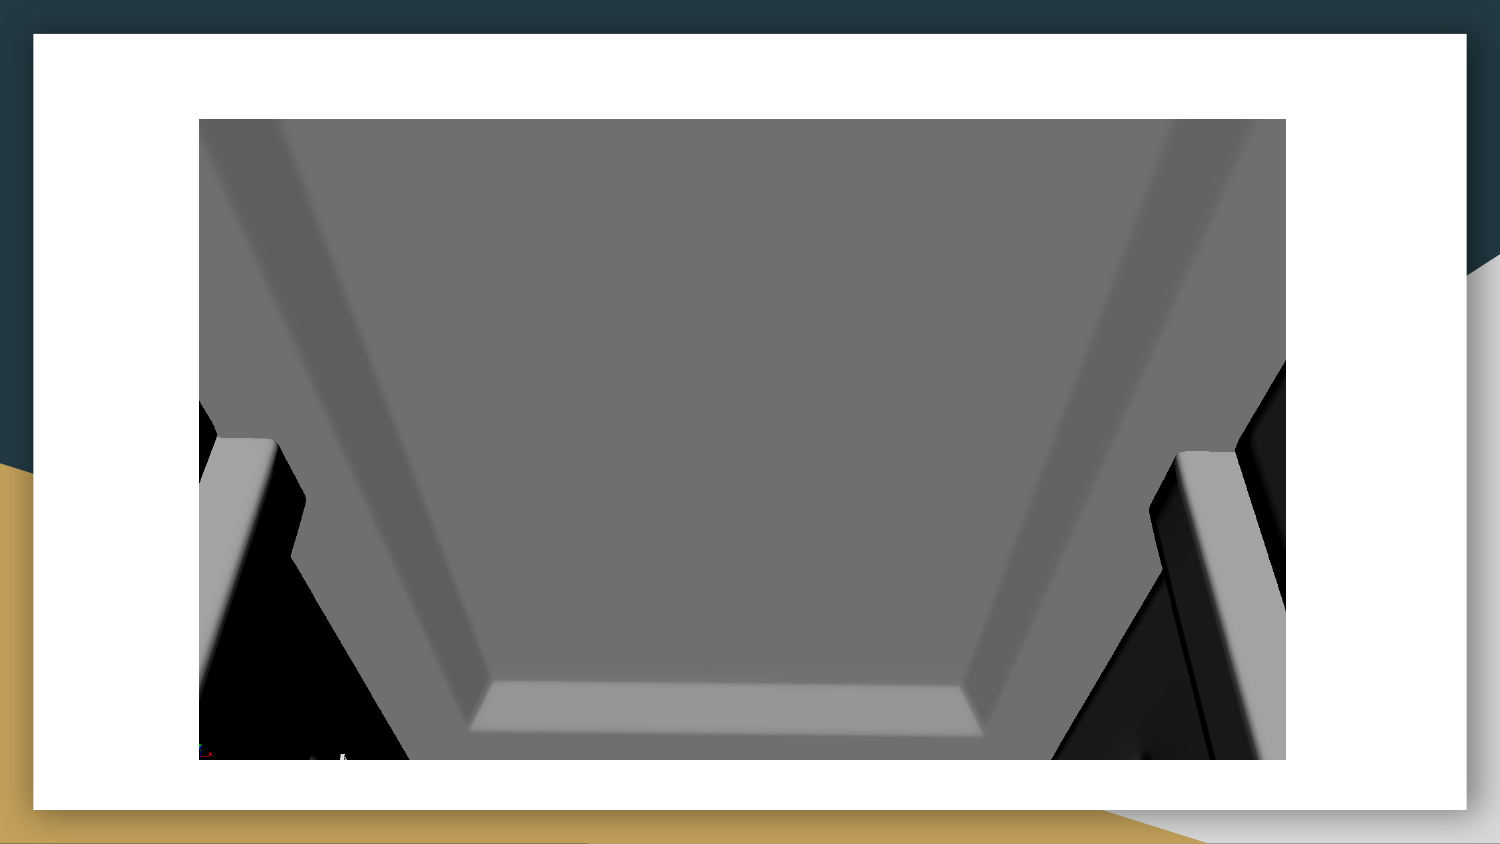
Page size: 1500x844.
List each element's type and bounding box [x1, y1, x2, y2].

picture [199, 118, 1286, 761]
